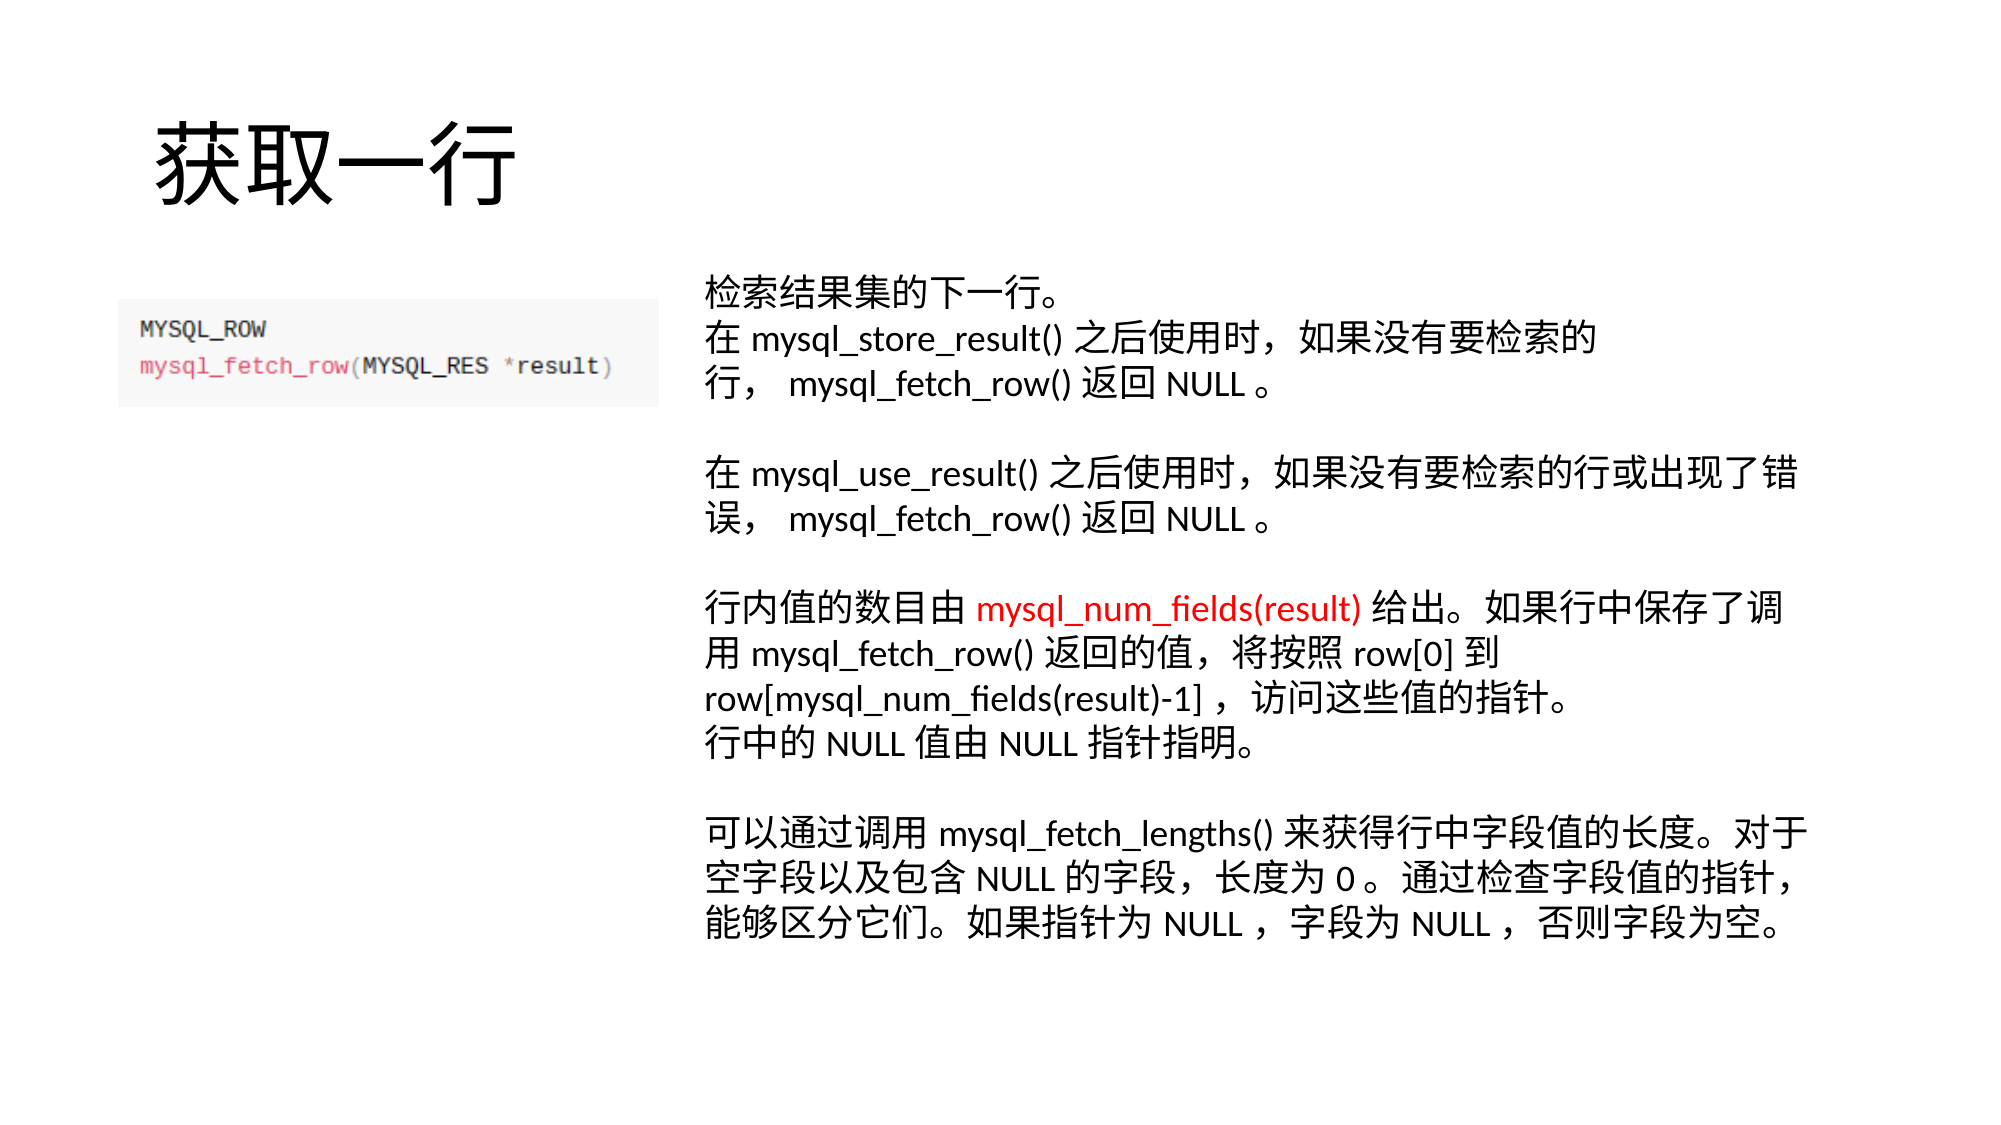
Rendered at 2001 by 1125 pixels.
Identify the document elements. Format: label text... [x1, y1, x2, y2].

title 获取一行 [137, 59, 1863, 278]
picture [118, 299, 659, 407]
text_box 检索结果集的下一行。 在mysql_store_result()之后使用时，如果没有要检索的行，mysql_fetch_row()返回NULL。 在mysql_use_result()之后使用时，如果没有要检索的行或出现了错误，mysql_fetch_row()返回NULL。 行内值的数目由mysql_num_fields(result)给出。如果行中保存了调用mysql_fetch_row()返回的值，将按照row[0]到row[mysql_num_fields(result)-1]，访问这些值的指针。 行中的NULL值由NULL指针指明。 可以通过调用mysql_fetch_lengths()来获得行中字段值的长度。对于空字段以及包含NULL的字段，长度为0。通过检查字段值的指针，能够区分它们。如果指针为NULL，字段为NULL，否则字段为空。 [689, 261, 1836, 952]
